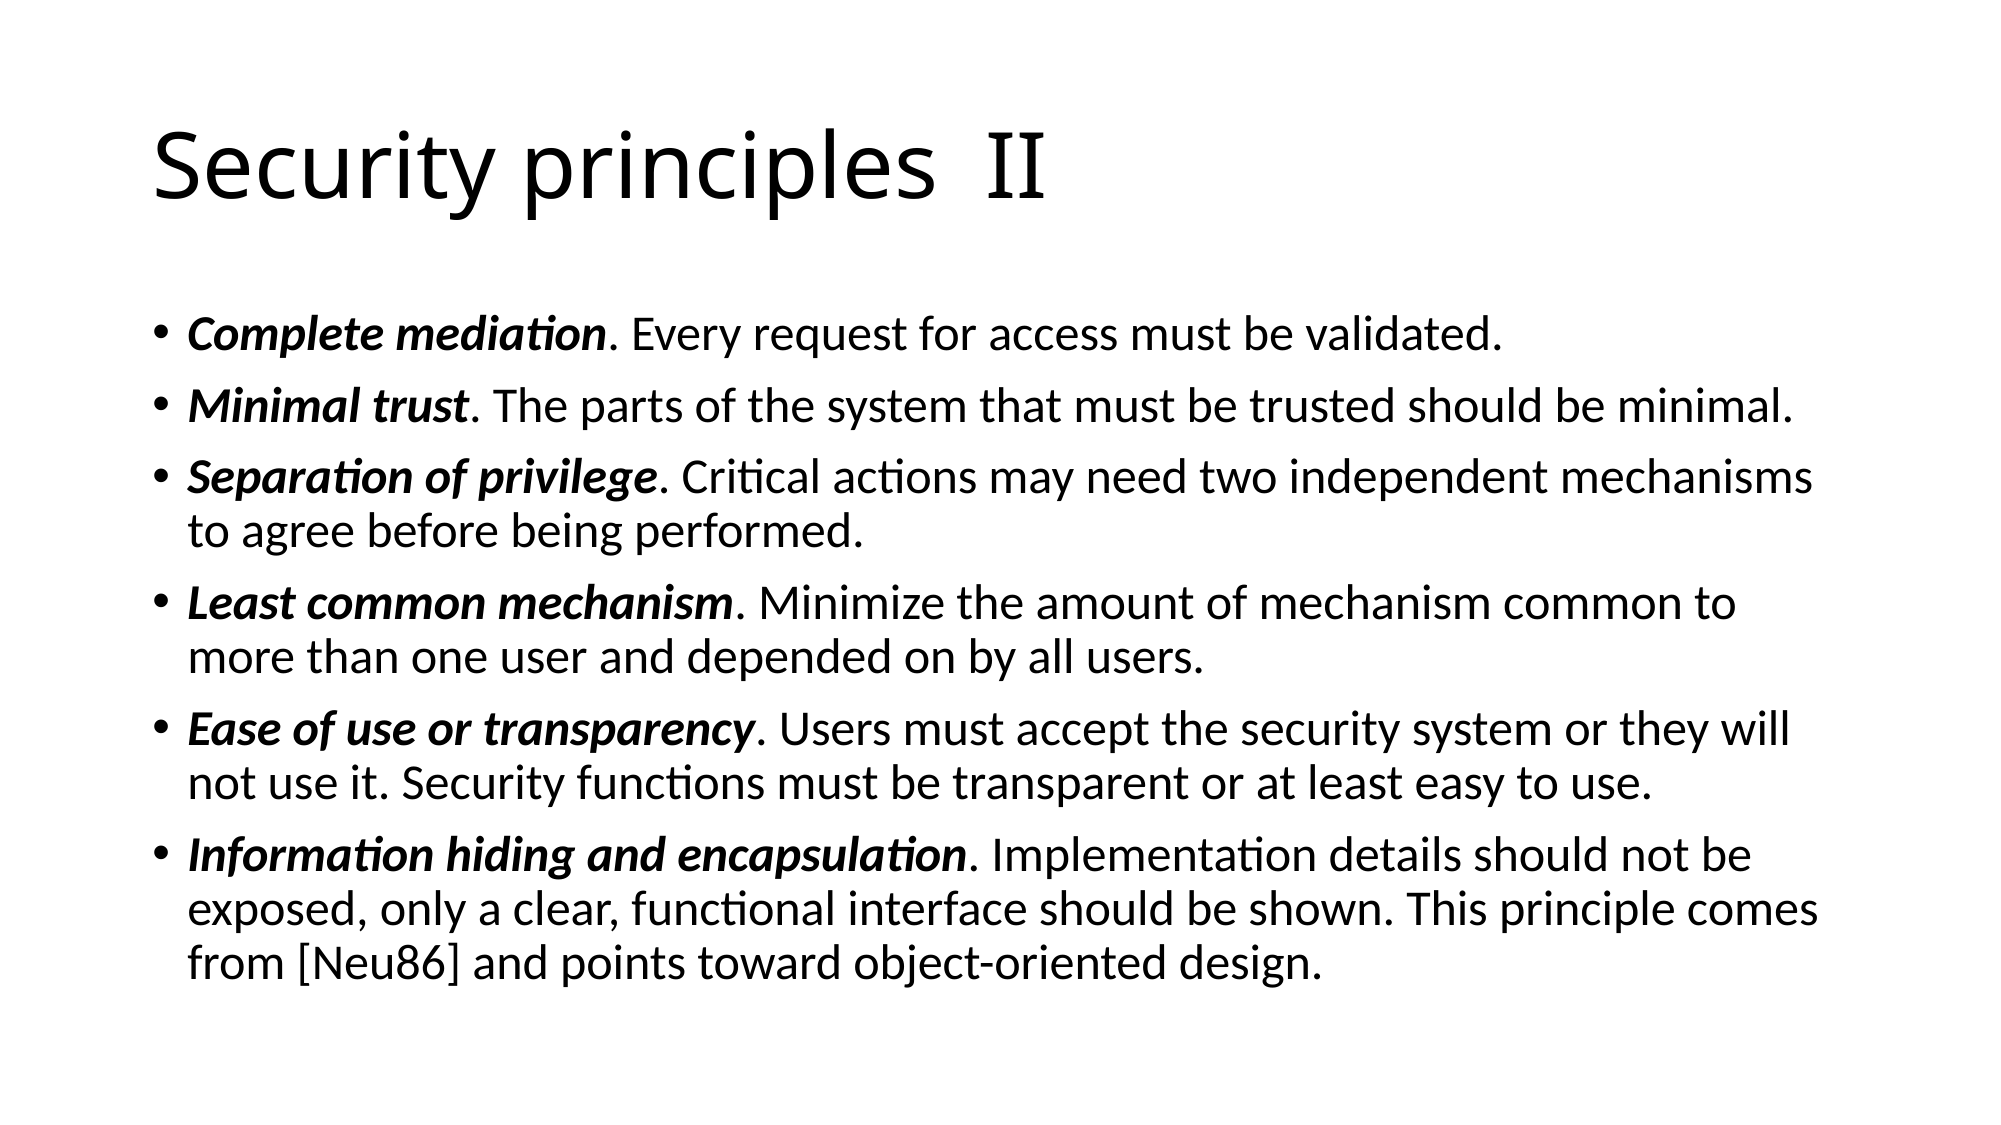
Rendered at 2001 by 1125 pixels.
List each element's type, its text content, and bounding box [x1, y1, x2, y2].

title Security principles II [137, 59, 1863, 278]
list Complete mediation. Every request for access must be validated. Minimal trust. The parts of the system that must be trusted should be minimal. Separation of privilege. Critical actions may need two independent mechanisms to agree before being performed. Least common mechanism. Minimize the amount of mechanism common to more than one user and depended on by all users. Ease of use or transparency. Users must accept the security system or they will not use it. Security functions must be transparent or at least easy to use. Information hiding and encapsulation. Implementation details should not be exposed, only a clear, functional interface should be shown. This principle comes from [Neu86] and points toward object-oriented design. [137, 299, 1863, 1014]
